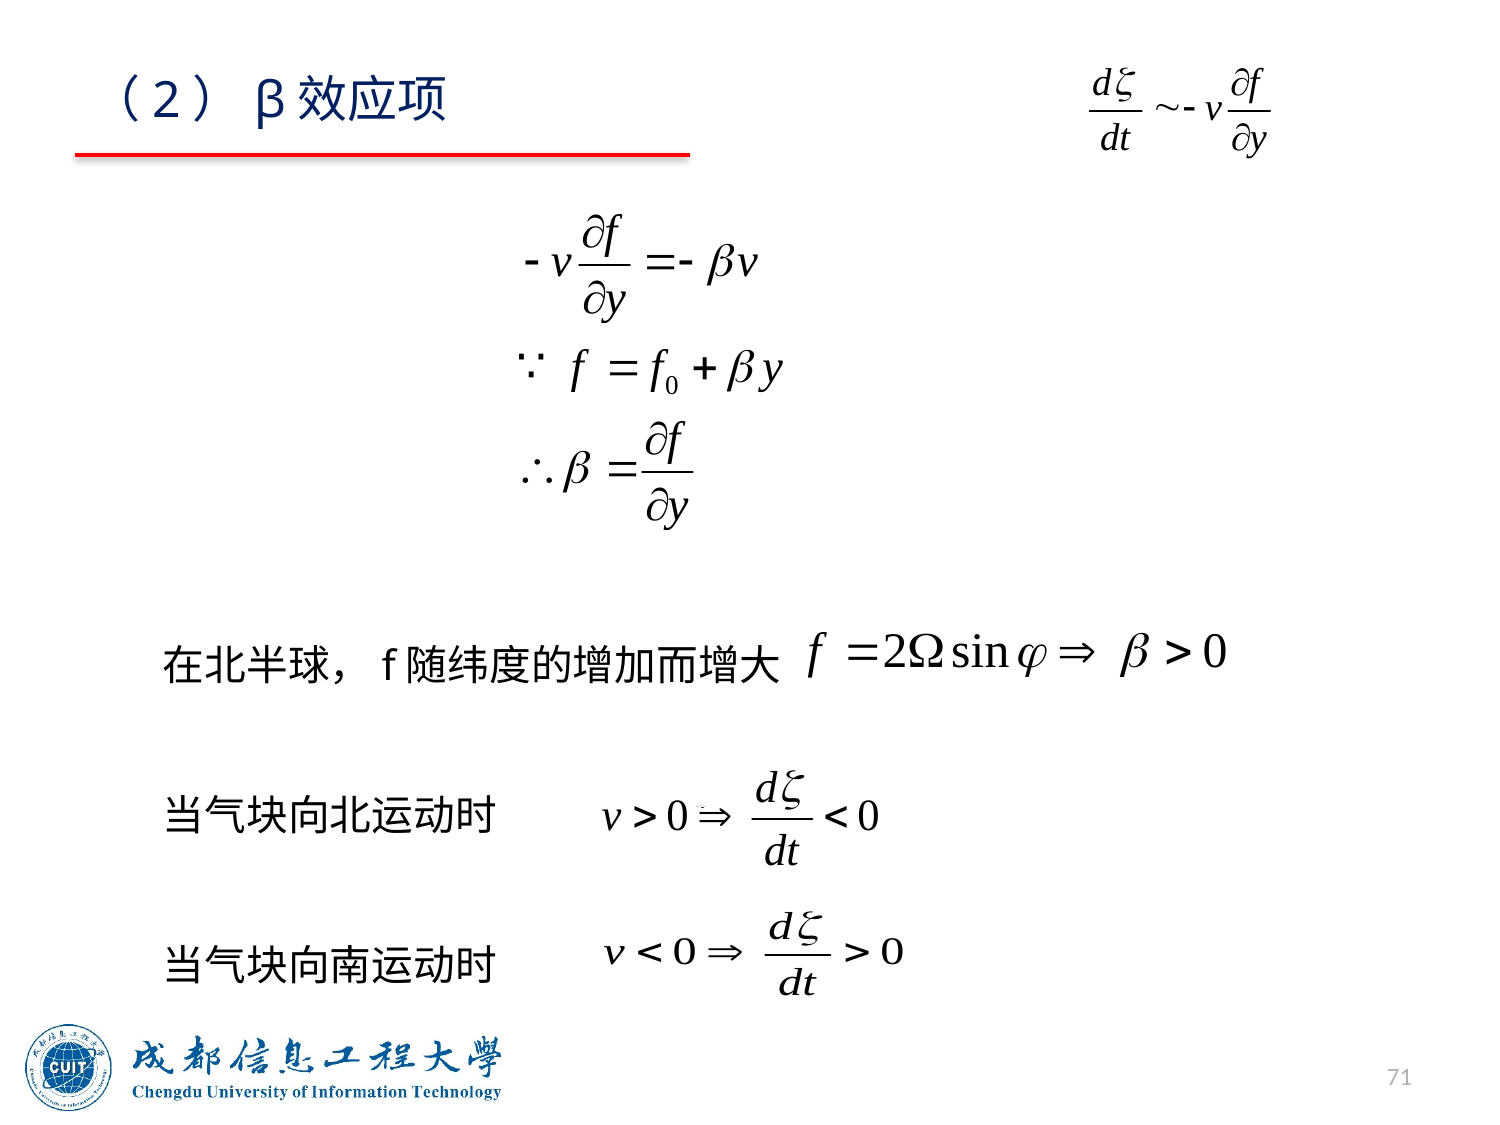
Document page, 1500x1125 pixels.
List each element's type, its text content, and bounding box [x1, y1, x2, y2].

slide_number 71 [1277, 1045, 1428, 1106]
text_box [517, 203, 791, 539]
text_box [790, 621, 1235, 689]
picture [25, 1024, 501, 1111]
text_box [1082, 58, 1278, 166]
title （2）β效应项 [75, 45, 1425, 150]
text_box 在北半球，f随纬度的增加而增大 当气块向北运动时 当气块向南运动时 [148, 606, 833, 997]
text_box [596, 902, 911, 1004]
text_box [595, 759, 886, 876]
